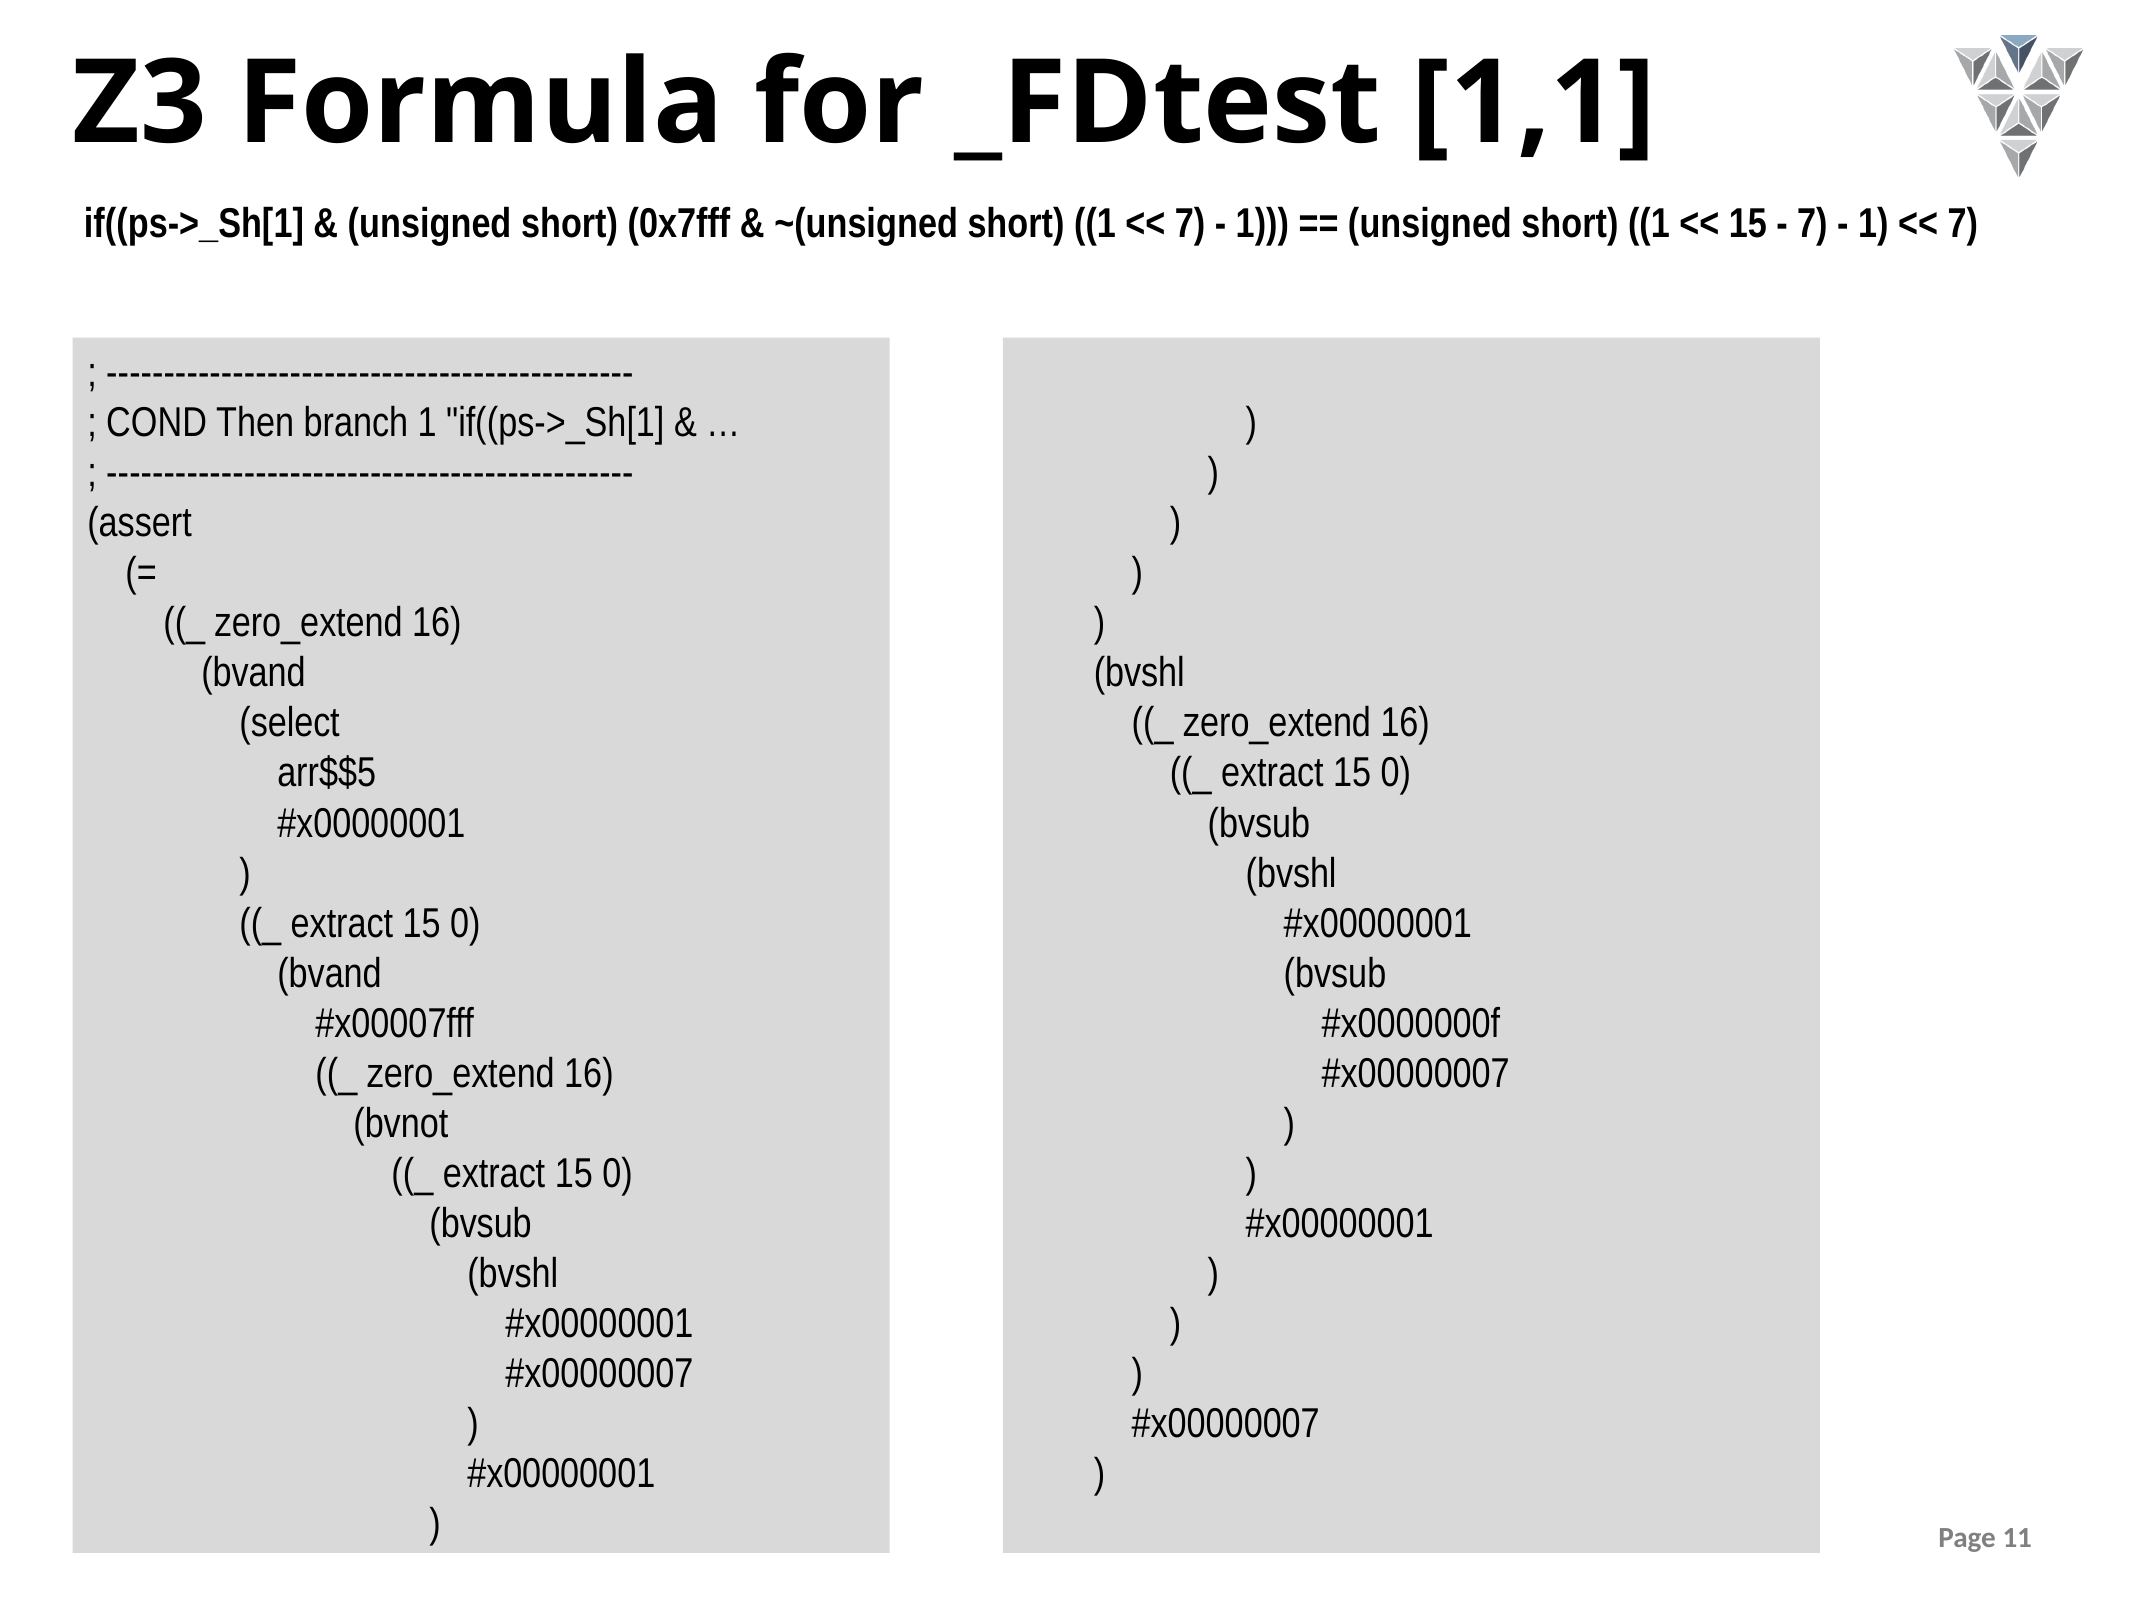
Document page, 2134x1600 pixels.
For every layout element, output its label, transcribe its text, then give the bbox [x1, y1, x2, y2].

text_box ) ) ) ) ) (bvshl ((_ zero_extend 16) ((_ extract 15 0) (bvsub (bvshl #x00000001 (bvsub #x0000000f #x00000007 ) ) #x00000001 ) ) ) #x00000007 ) [1002, 337, 1820, 1553]
text_box ; ---------------------------------------------- ; COND Then branch 1 "if((ps->_Sh[1] & … ; ---------------------------------------------- (assert (= ((_ zero_extend 16) (bvand (select arr$$5 #x00000001 ) ((_ extract 15 0) (bvand #x00007fff ((_ zero_extend 16) (bvnot ((_ extract 15 0) (bvsub (bvshl #x00000001 #x00000007 ) #x00000001 ) [72, 337, 890, 1553]
title Z3 Formula for _FDtest [1,1] [72, 15, 1835, 170]
text_box if((ps->_Sh[1] & (unsigned short) (0x7fff & ~(unsigned short) ((1 << 7) - 1))) == (unsigned short) ((1 << 15 - 7) - 1) << 7) [69, 188, 2065, 253]
picture [1954, 35, 2083, 177]
